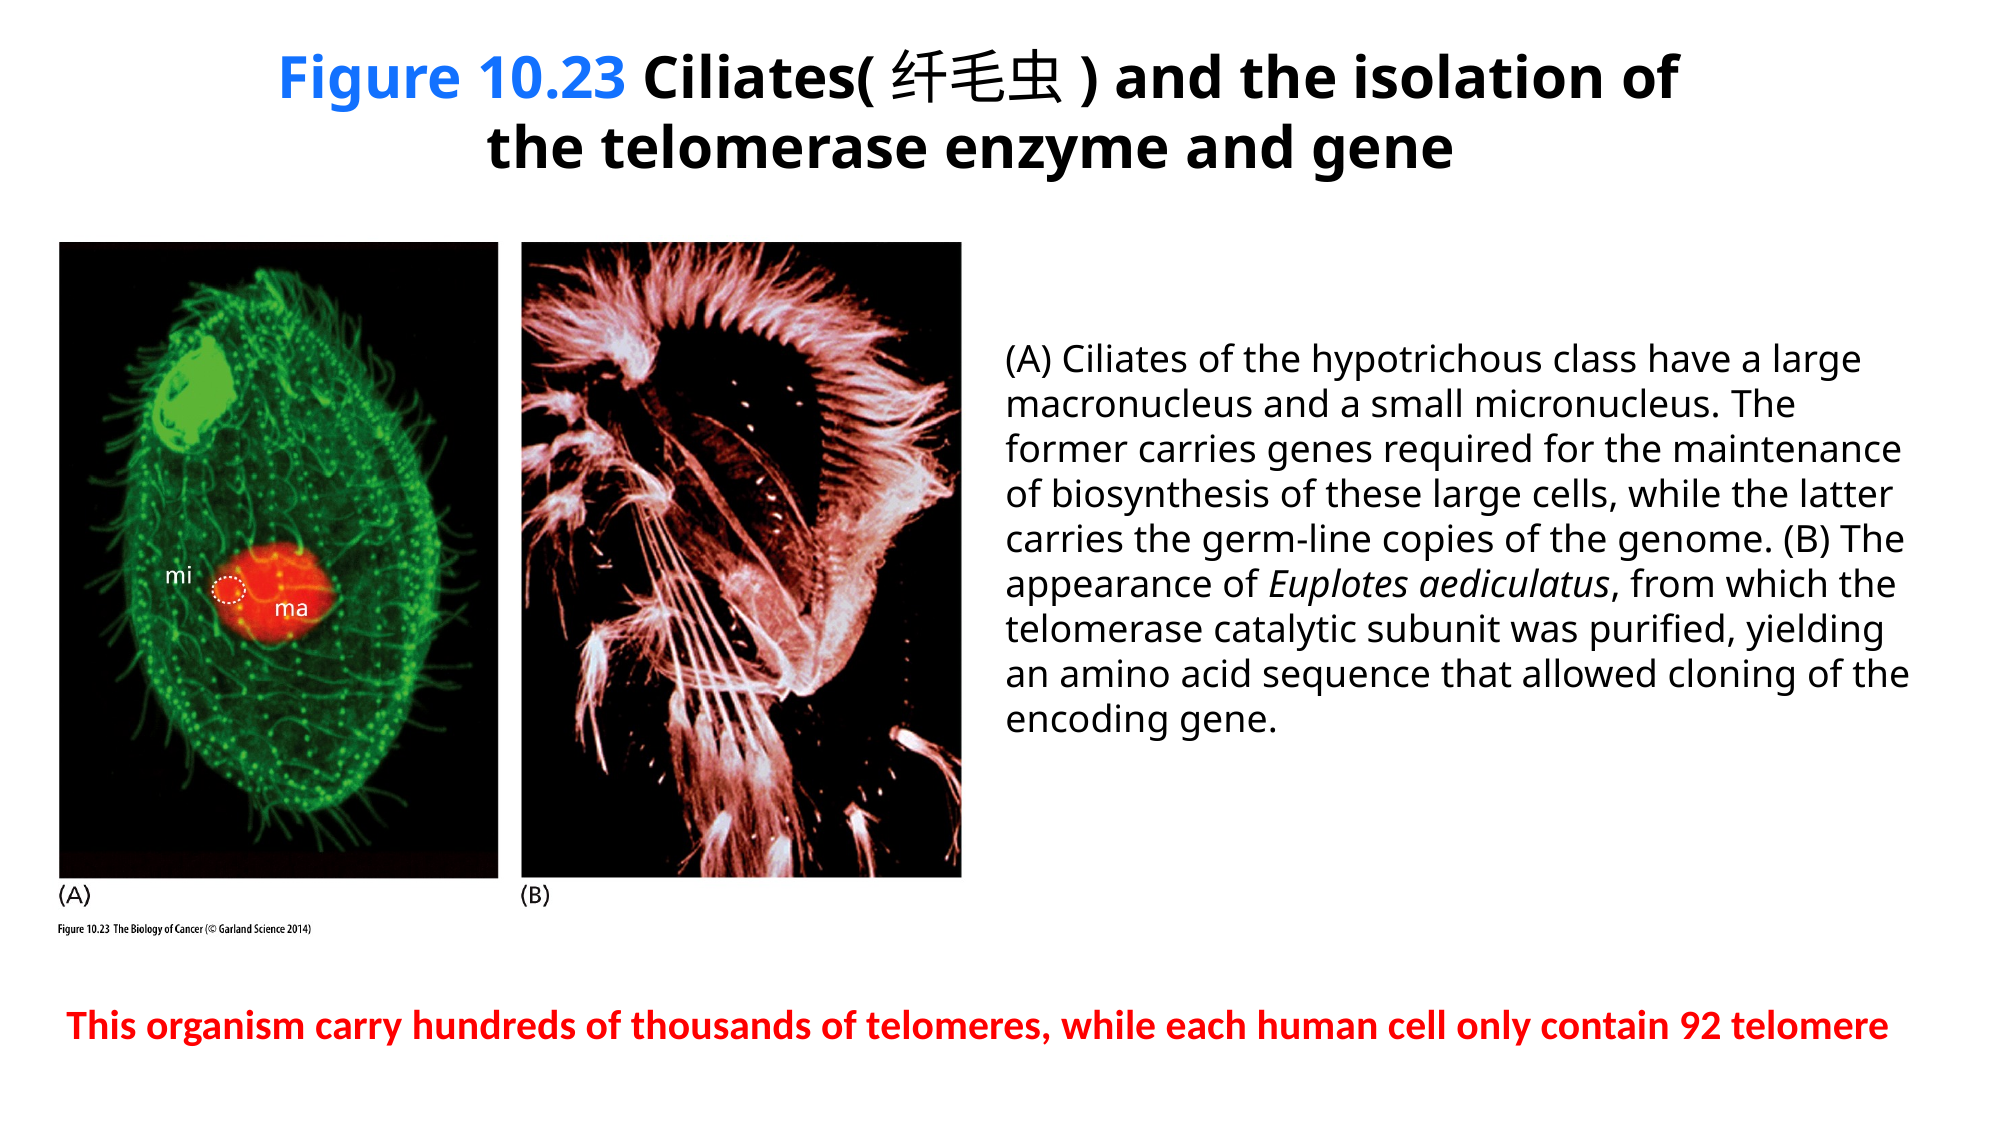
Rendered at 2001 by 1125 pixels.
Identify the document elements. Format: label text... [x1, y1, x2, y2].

text_box This organism carry hundreds of thousands of telomeres, while each human cell only contain 92 telomere [51, 990, 1906, 1056]
text_box (A) Ciliates of the hypotrichous class have a large macronucleus and a small micronucleus. The former carries genes required for the maintenance of biosynthesis of these large cells, while the latter carries the germ-line copies of the genome. (B) The appearance of Euplotes aediculatus, from which the telomerase catalytic subunit was purified, yielding an amino acid sequence that allowed cloning of the encoding gene. [990, 327, 1942, 748]
text_box Figure 10.23 Ciliates(纤毛虫) and the isolation of the telomerase enzyme and gene [240, 33, 1718, 188]
picture [52, 235, 968, 938]
